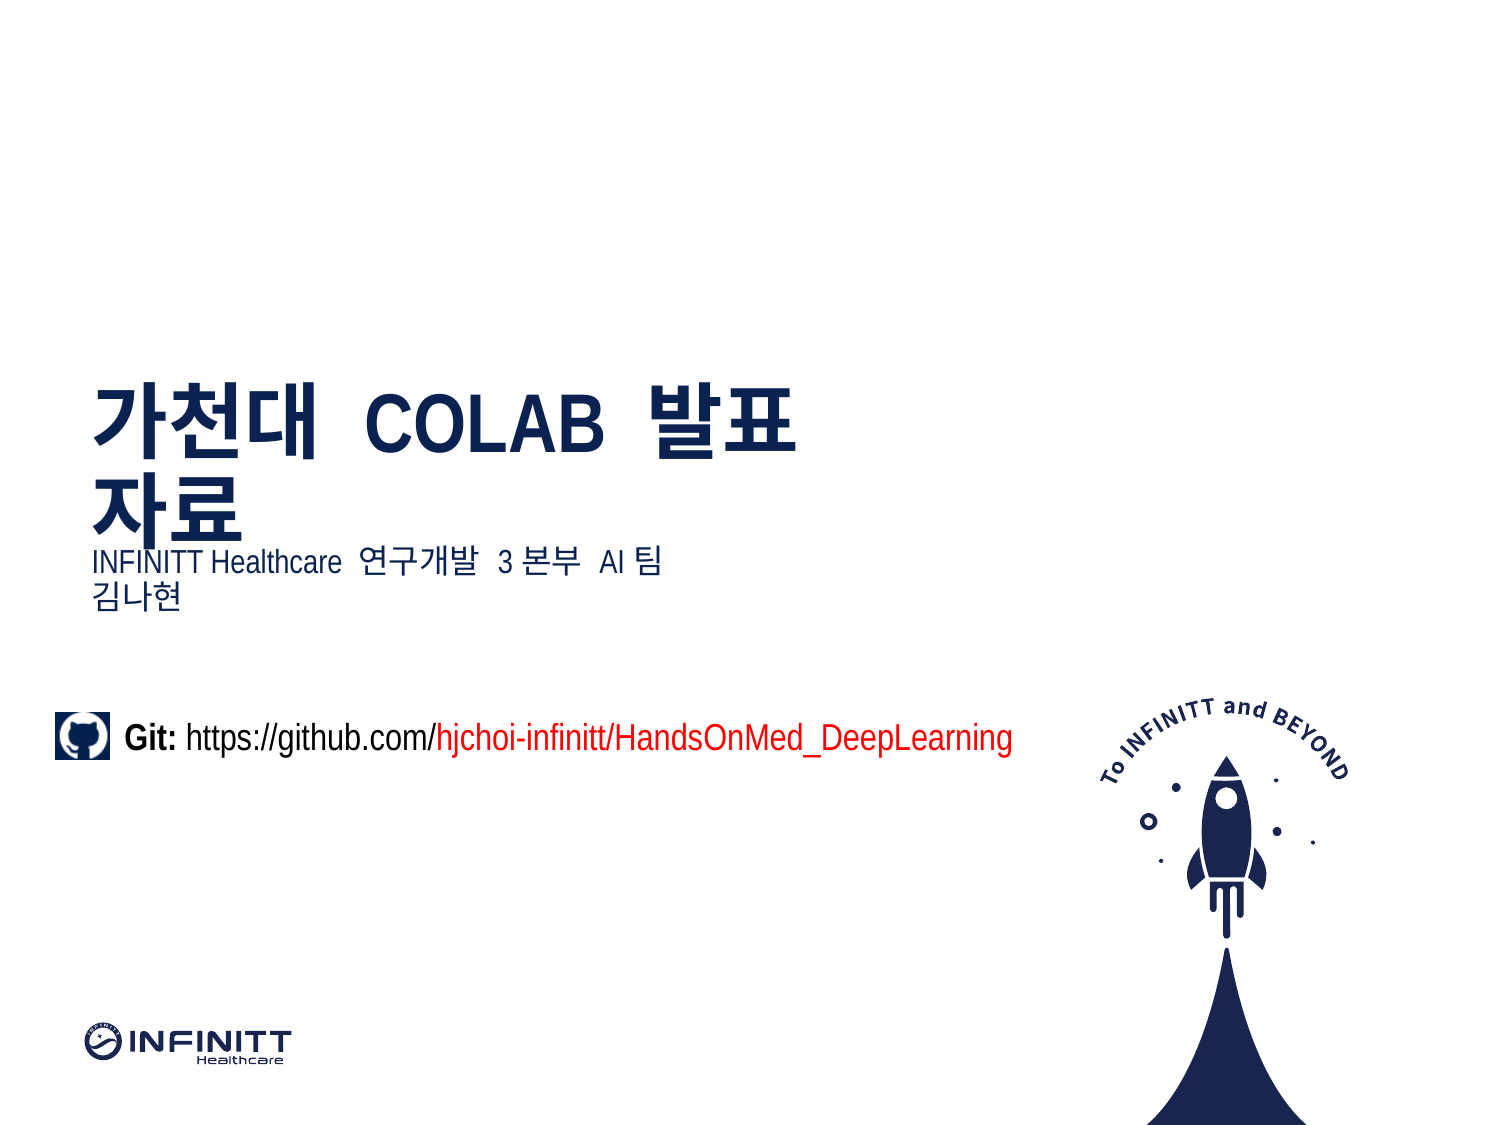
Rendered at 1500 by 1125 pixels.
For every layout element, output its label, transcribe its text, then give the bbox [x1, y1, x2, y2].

list INFINITT Healthcare 연구개발 3본부 AI팀 김나현 [91, 545, 726, 582]
title 가천대 COLAB 발표 자료 [91, 424, 952, 516]
picture [55, 712, 110, 760]
text_box Git: https://github.com/hjchoi-infinitt/HandsOnMed_DeepLearning [109, 705, 1362, 766]
